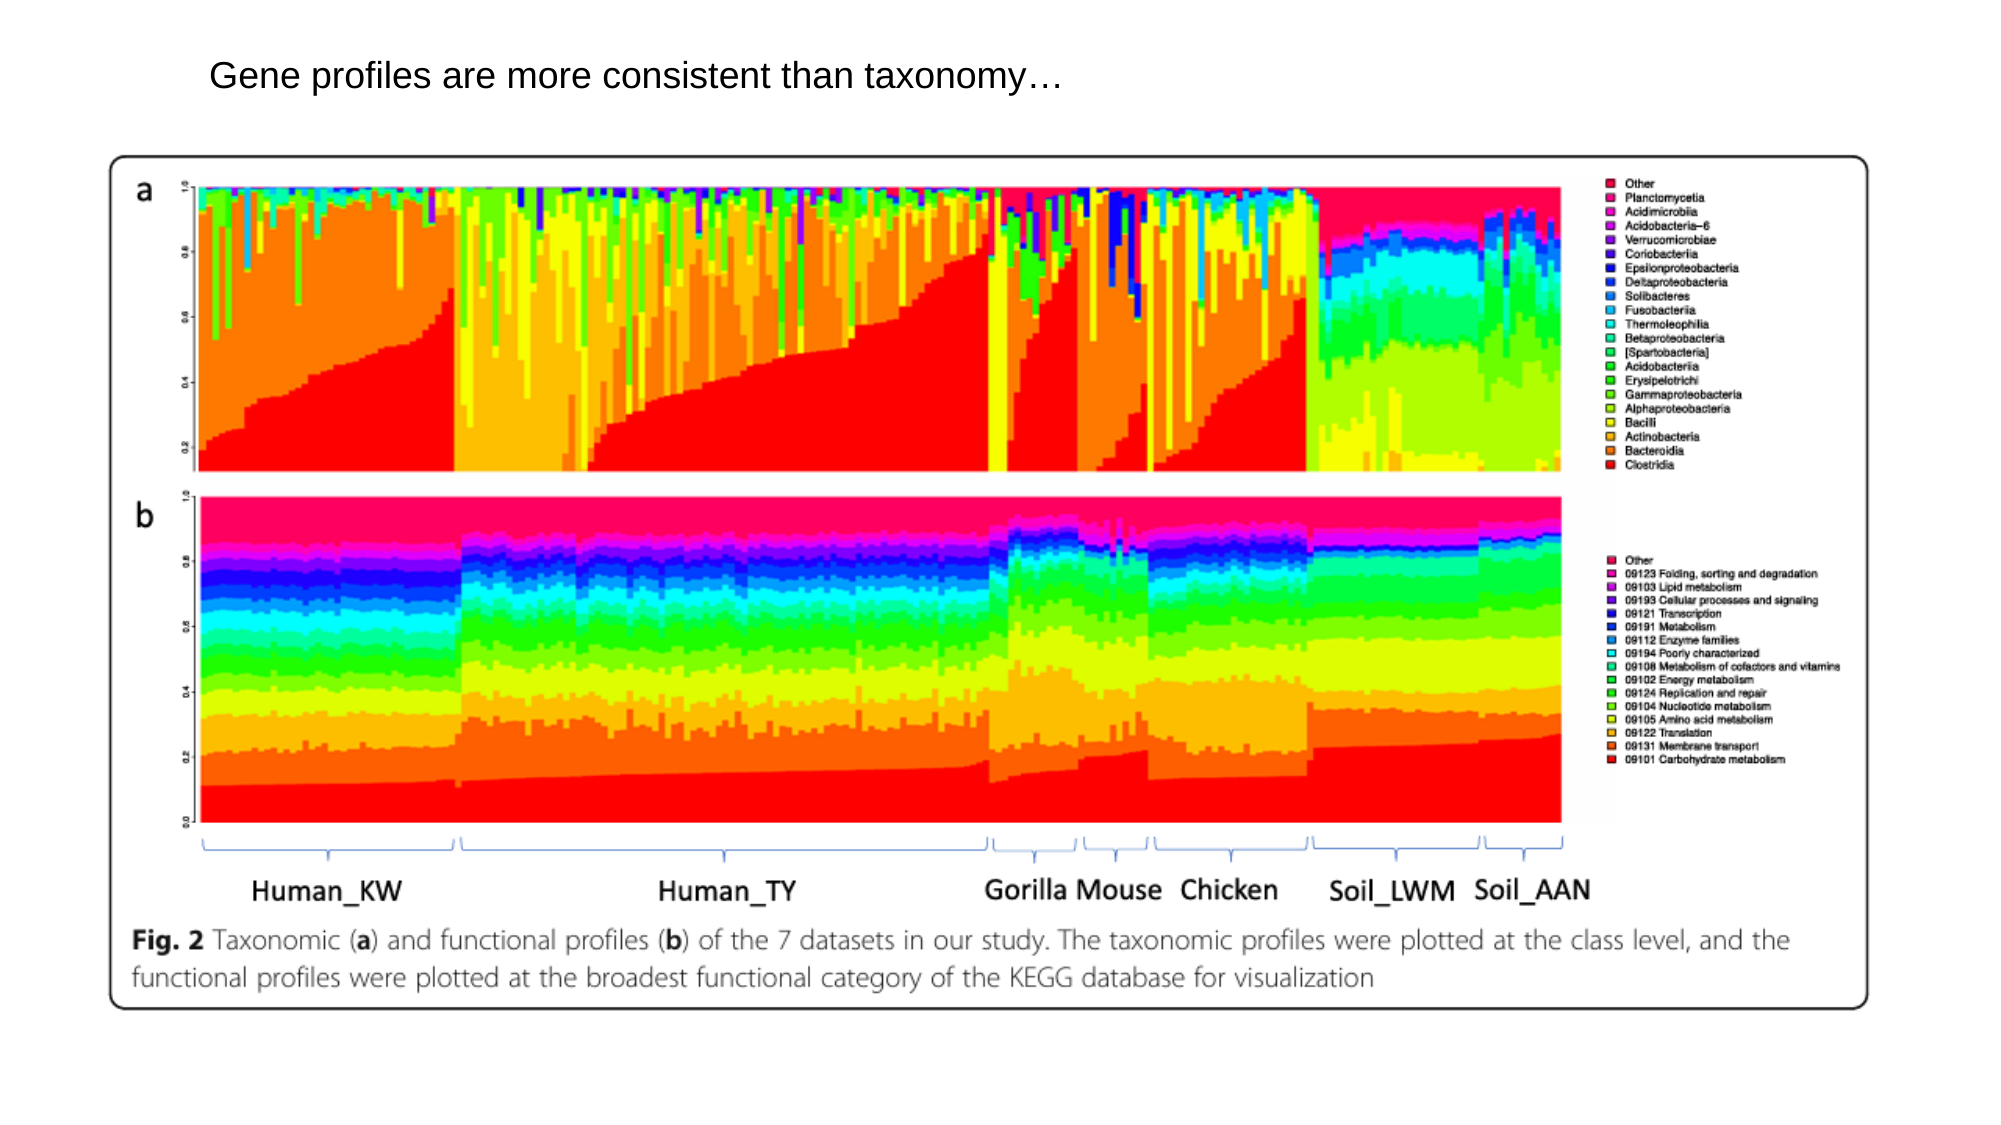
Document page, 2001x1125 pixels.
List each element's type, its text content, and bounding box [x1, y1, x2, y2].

picture [76, 120, 1924, 1046]
text_box Gene profiles are more consistent than taxonomy… [194, 44, 1101, 104]
